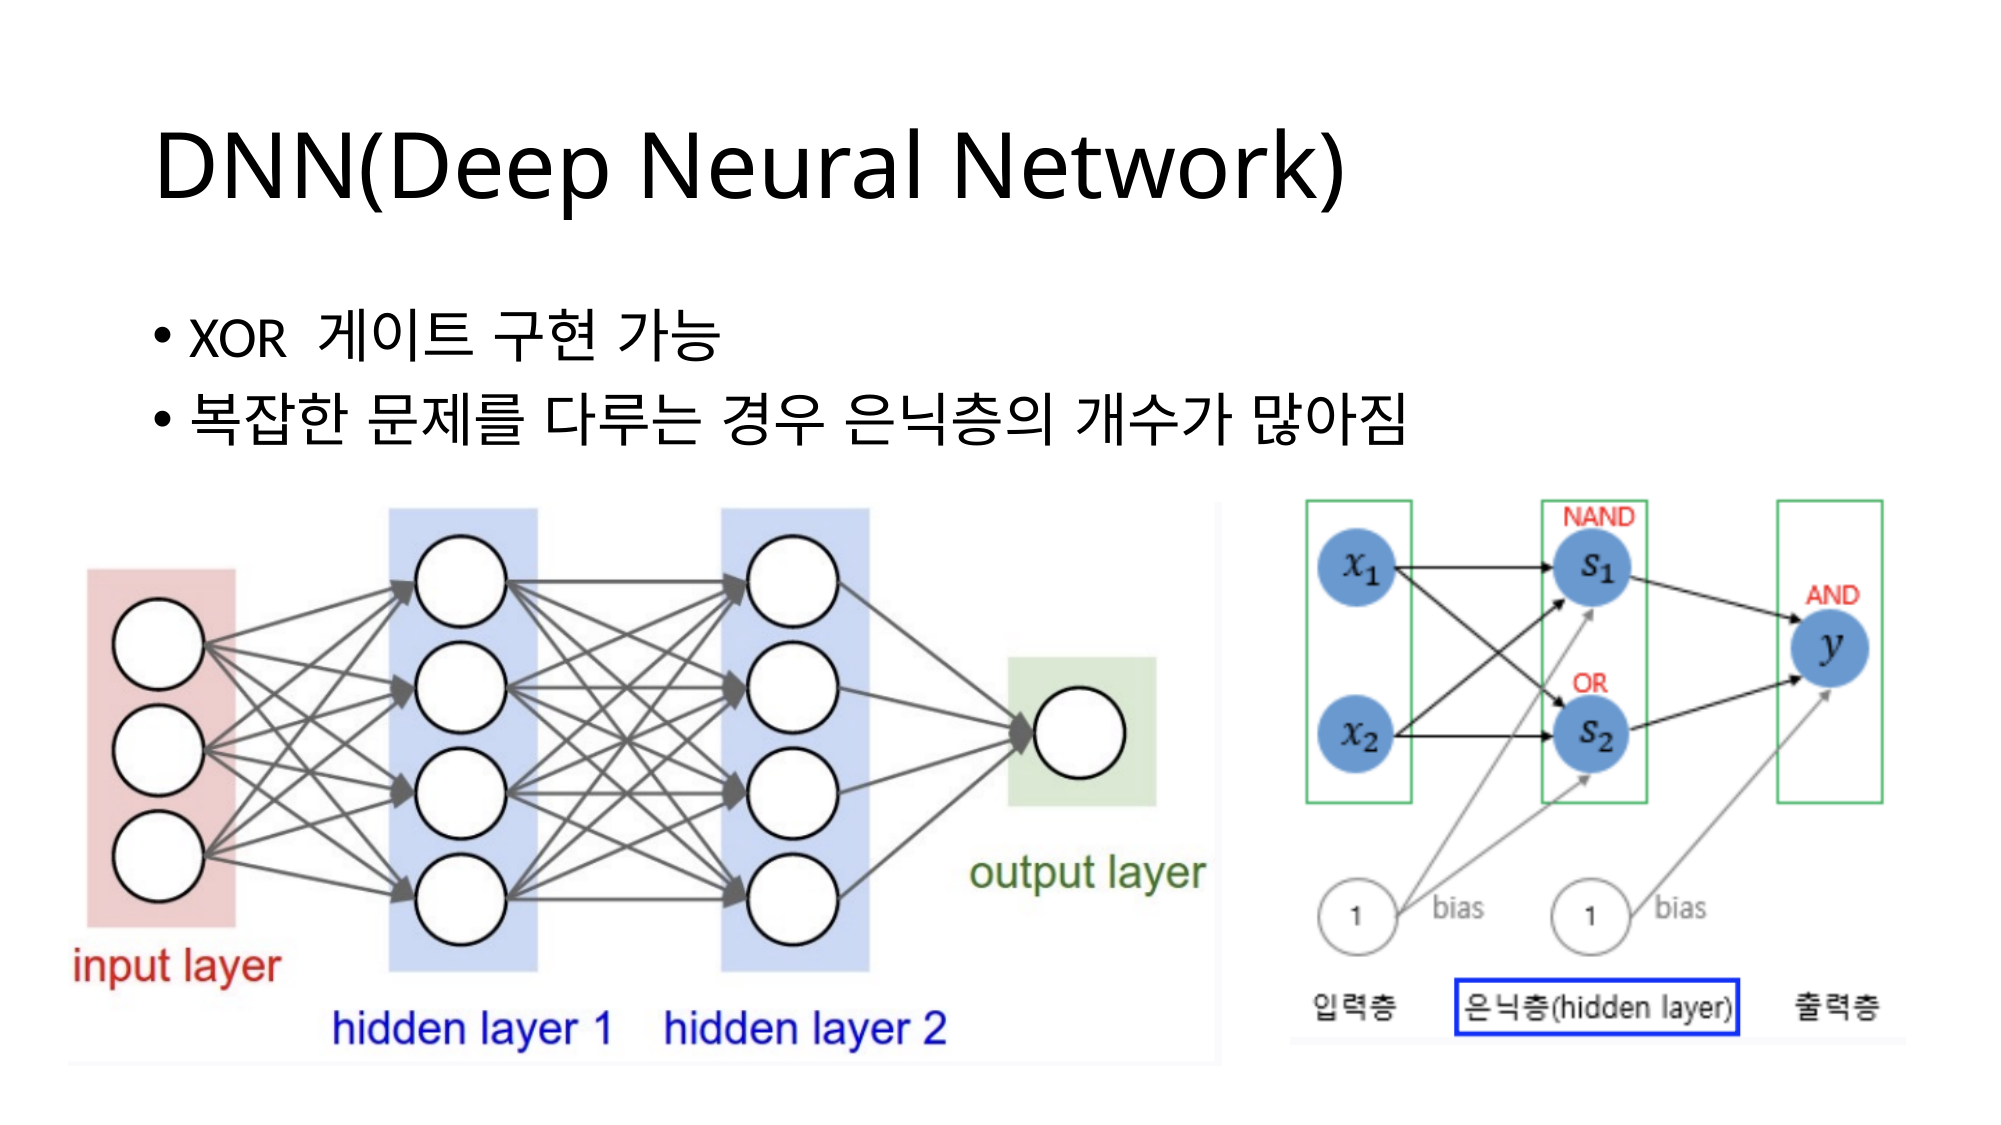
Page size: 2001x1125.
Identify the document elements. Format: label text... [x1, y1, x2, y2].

picture [1290, 486, 1906, 1045]
list XOR 게이트 구현 가능 복잡한 문제를 다루는 경우 은닉층의 개수가 많아짐 [137, 299, 1863, 1014]
picture [68, 502, 1222, 1066]
title DNN(Deep Neural Network) [137, 59, 1863, 278]
